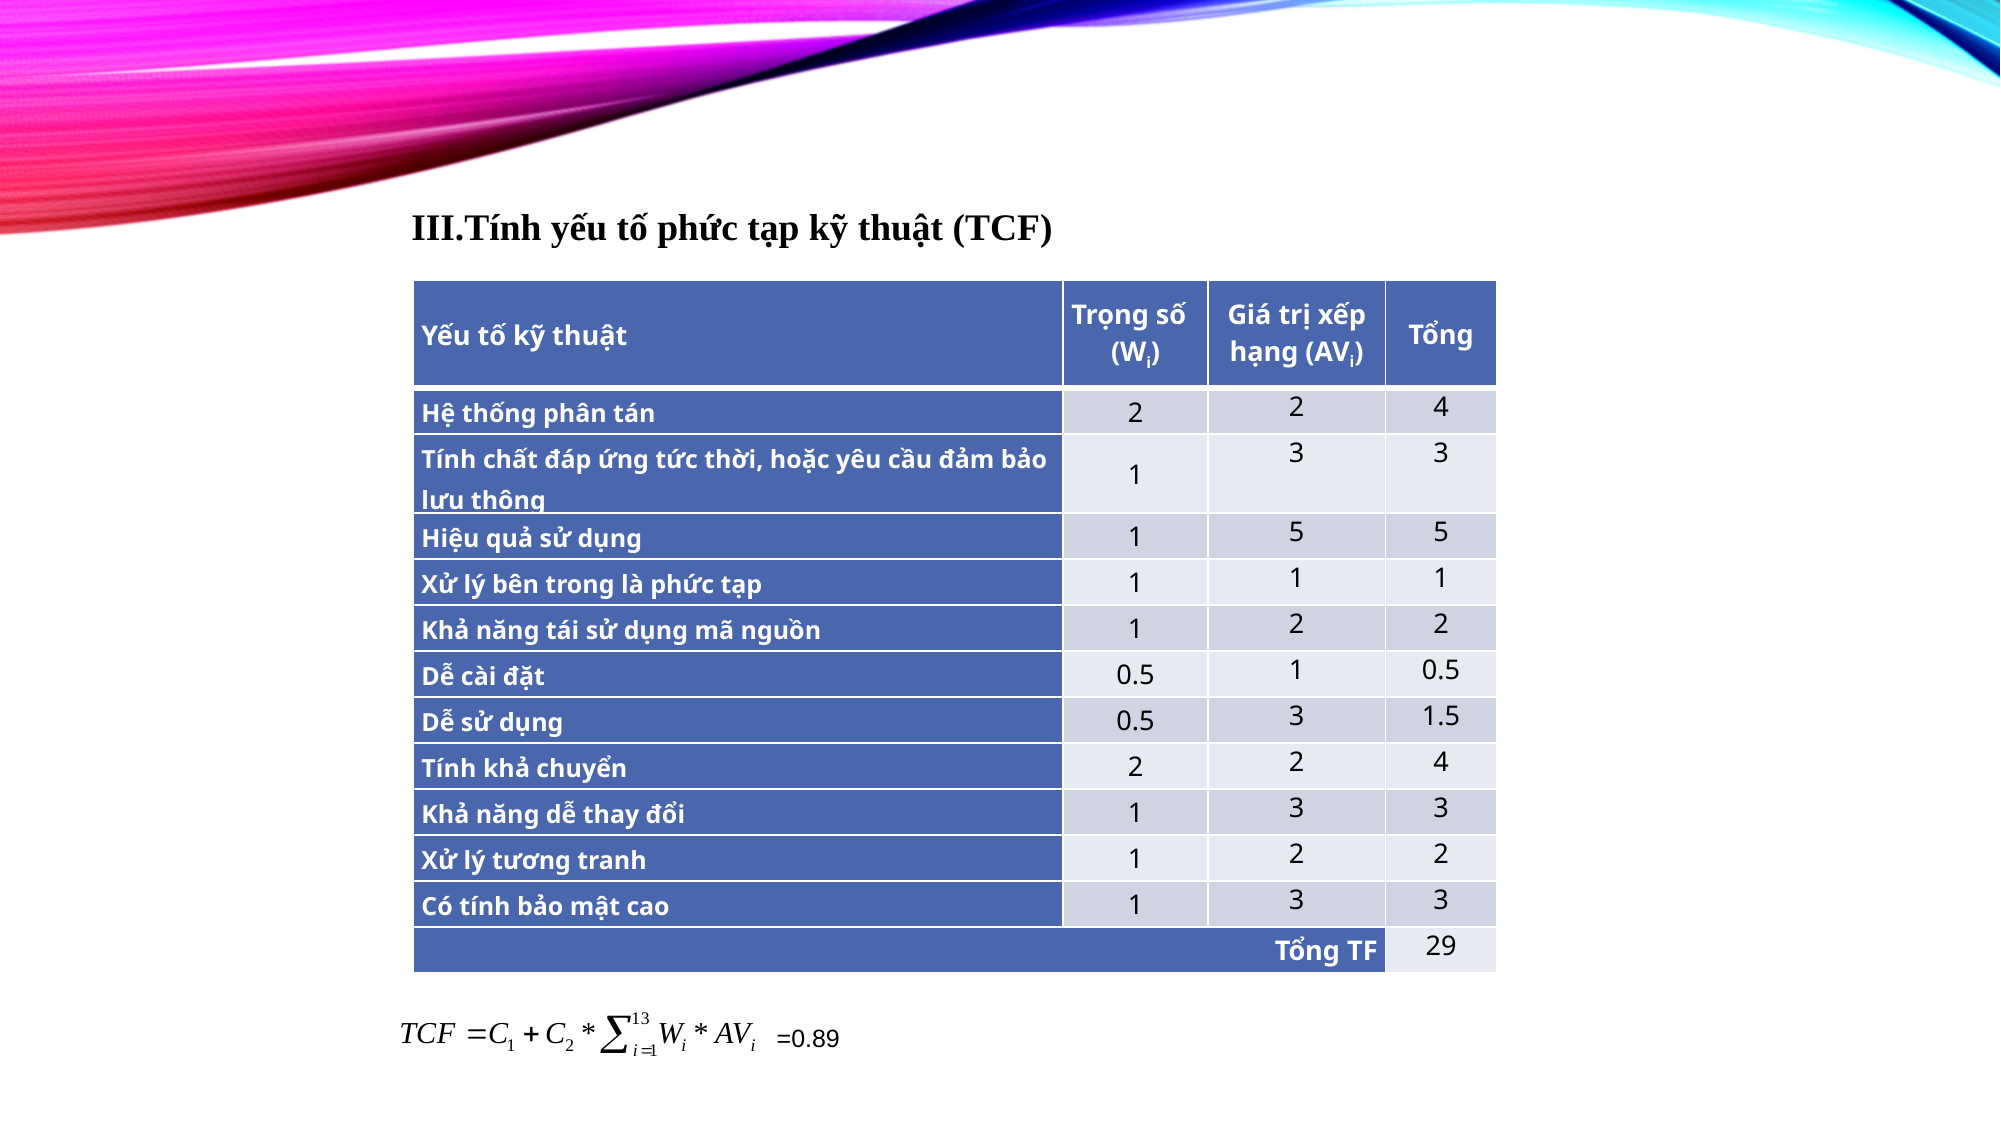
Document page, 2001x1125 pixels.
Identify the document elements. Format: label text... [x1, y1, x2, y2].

table_cell 4 [1386, 391, 1496, 433]
table_cell 3 [1209, 882, 1385, 926]
text_box III.Tính yếu tố phức tạp kỹ thuật (TCF) [396, 195, 1397, 256]
table_cell 1 [1064, 606, 1207, 650]
table_header Giá trị xếp hạng (AVi) [1209, 281, 1385, 385]
table_cell 1 [1064, 560, 1207, 604]
table_cell 2 [1386, 606, 1496, 650]
table_cell 3 [1386, 790, 1496, 834]
table_cell Xử lý bên trong là phức tạp [414, 560, 1062, 604]
table_cell 1 [1064, 882, 1207, 926]
table_cell 1 [1209, 652, 1385, 696]
table_cell 2 [1209, 744, 1385, 788]
table_cell 1.5 [1386, 698, 1496, 742]
table_cell 0.5 [1064, 652, 1207, 696]
text_box [0, 0, 2000, 75]
table_cell 1 [1064, 514, 1207, 558]
table_header Yếu tố kỹ thuật [414, 281, 1062, 385]
table_cell 3 [1209, 790, 1385, 834]
table_cell Tính khả chuyển [414, 744, 1062, 788]
table_cell 1 [1064, 435, 1207, 512]
table_cell 5 [1386, 514, 1496, 558]
table_cell 4 [1386, 744, 1496, 788]
table_cell 5 [1209, 514, 1385, 558]
table_cell 2 [1209, 836, 1385, 880]
table_cell 2 [1064, 391, 1207, 433]
table_cell 1 [1064, 790, 1207, 834]
table_cell Khả năng tái sử dụng mã nguồn [414, 606, 1062, 650]
table_cell Dễ cài đặt [414, 652, 1062, 696]
table_cell Dễ sử dụng [414, 698, 1062, 742]
table_header Trọng số (Wi) [1064, 281, 1207, 385]
table_cell Tính chất đáp ứng tức thời, hoặc yêu cầu đảm bảo lưu thông [414, 435, 1062, 512]
table_cell 2 [1209, 391, 1385, 433]
table_cell 2 [1386, 836, 1496, 880]
table_cell Khả năng dễ thay đổi [414, 790, 1062, 834]
table_cell 2 [1209, 606, 1385, 650]
text_box =0.89 [762, 1014, 856, 1060]
table_cell 2 [1064, 744, 1207, 788]
table_cell Xử lý tương tranh [414, 836, 1062, 880]
table_cell 3 [1209, 698, 1385, 742]
table_cell 0.5 [1064, 698, 1207, 742]
picture [0, 75, 2000, 237]
table_cell Hệ thống phân tán [414, 391, 1062, 433]
table_cell 1 [1209, 560, 1385, 604]
table_cell Tổng TF [414, 928, 1385, 972]
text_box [396, 1005, 762, 1065]
table_cell 29 [1386, 928, 1496, 972]
table_cell 0.5 [1386, 652, 1496, 696]
table_cell 1 [1386, 560, 1496, 604]
table_cell Có tính bảo mật cao [414, 882, 1062, 926]
table_cell 3 [1386, 882, 1496, 926]
table_cell 3 [1209, 435, 1385, 512]
table_cell 3 [1386, 435, 1496, 512]
table_header Tổng [1386, 281, 1496, 385]
table_cell 1 [1064, 836, 1207, 880]
table_cell Hiệu quả sử dụng [414, 514, 1062, 558]
